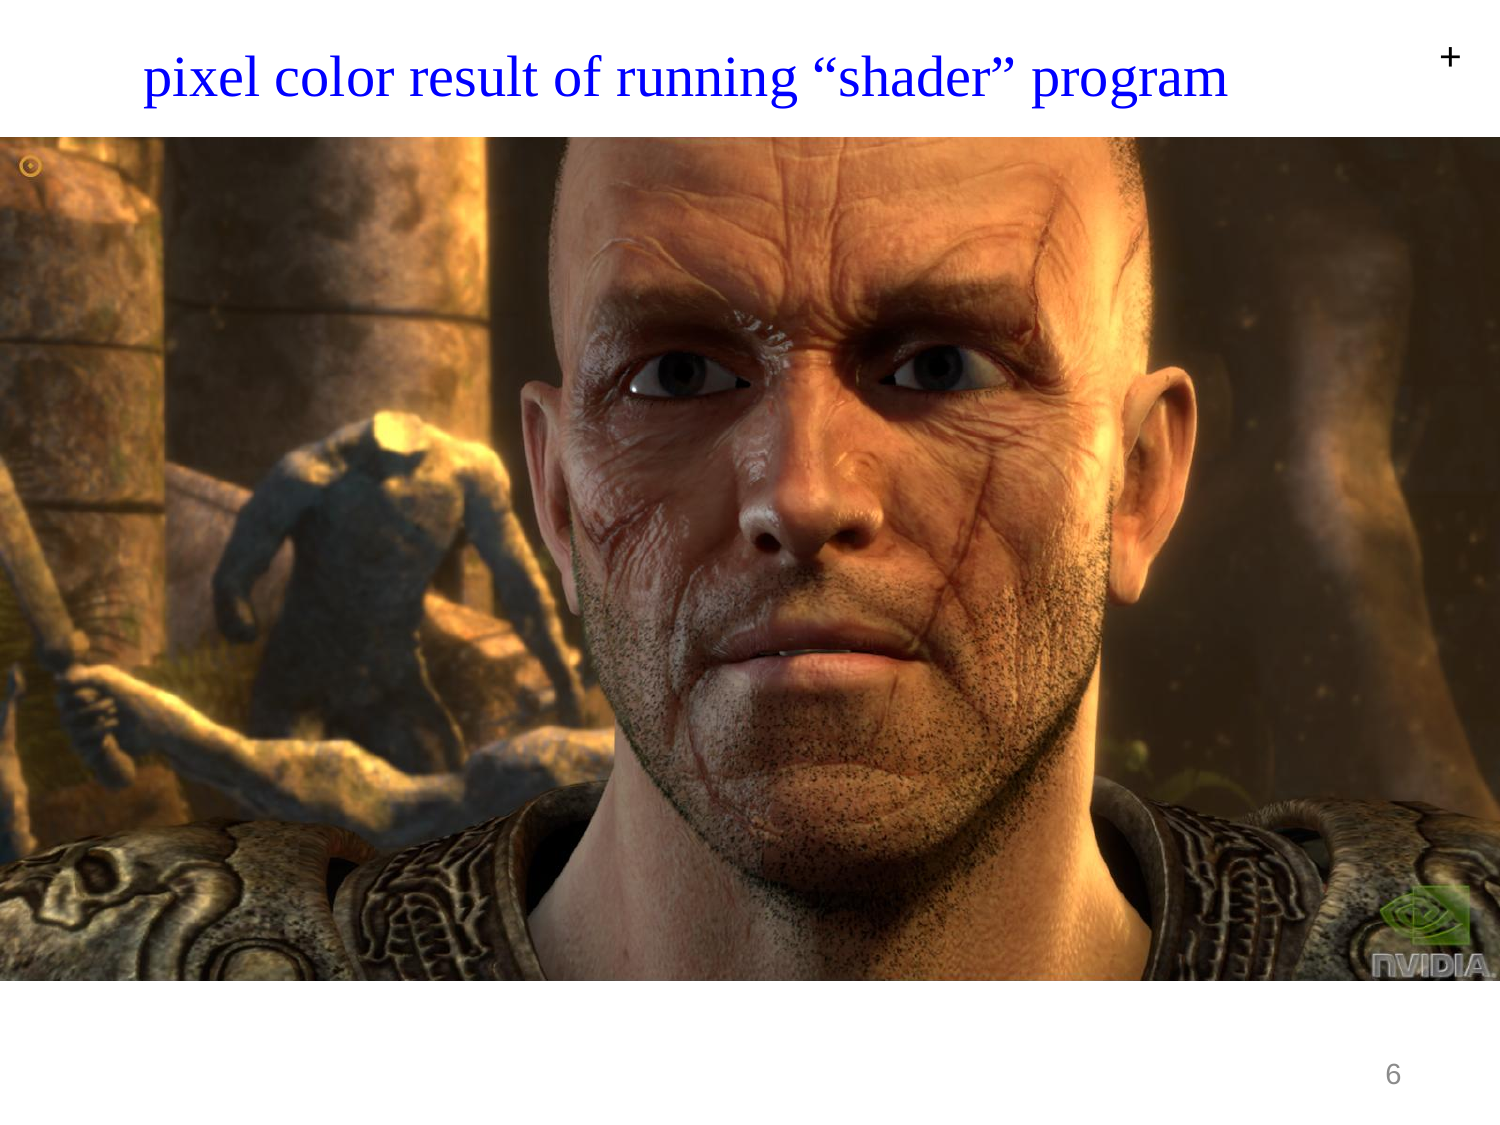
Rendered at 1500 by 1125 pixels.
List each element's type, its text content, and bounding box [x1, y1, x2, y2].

slide_number 6 [1074, 1042, 1425, 1103]
text_box pixel color result of running “shader” program [128, 31, 1245, 116]
picture [0, 136, 1500, 981]
text_box + [1425, 21, 1476, 87]
